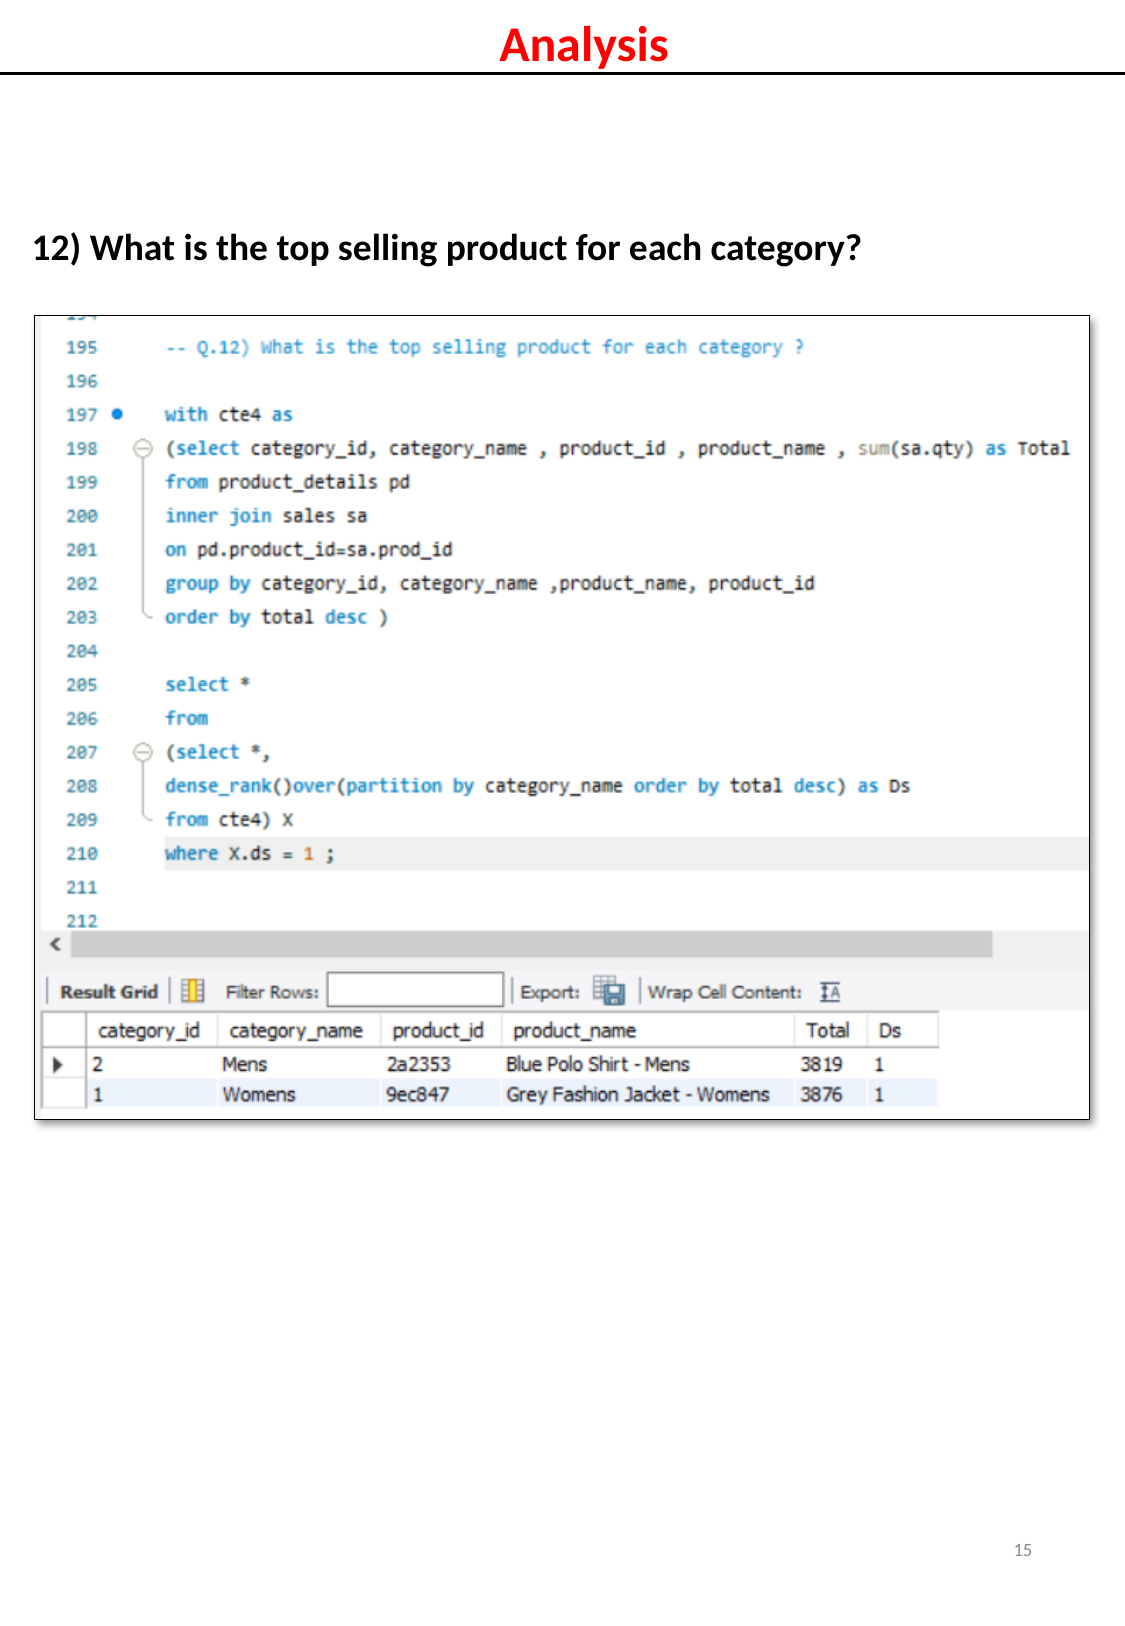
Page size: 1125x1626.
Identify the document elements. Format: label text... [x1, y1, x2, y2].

text_box 12) What is the top selling product for each category? [16, 208, 1107, 276]
text_box Analysis [484, 3, 1048, 72]
text_box Analysis [484, 75, 1048, 79]
picture [34, 316, 1090, 1120]
slide_number 15 [794, 1506, 1048, 1593]
